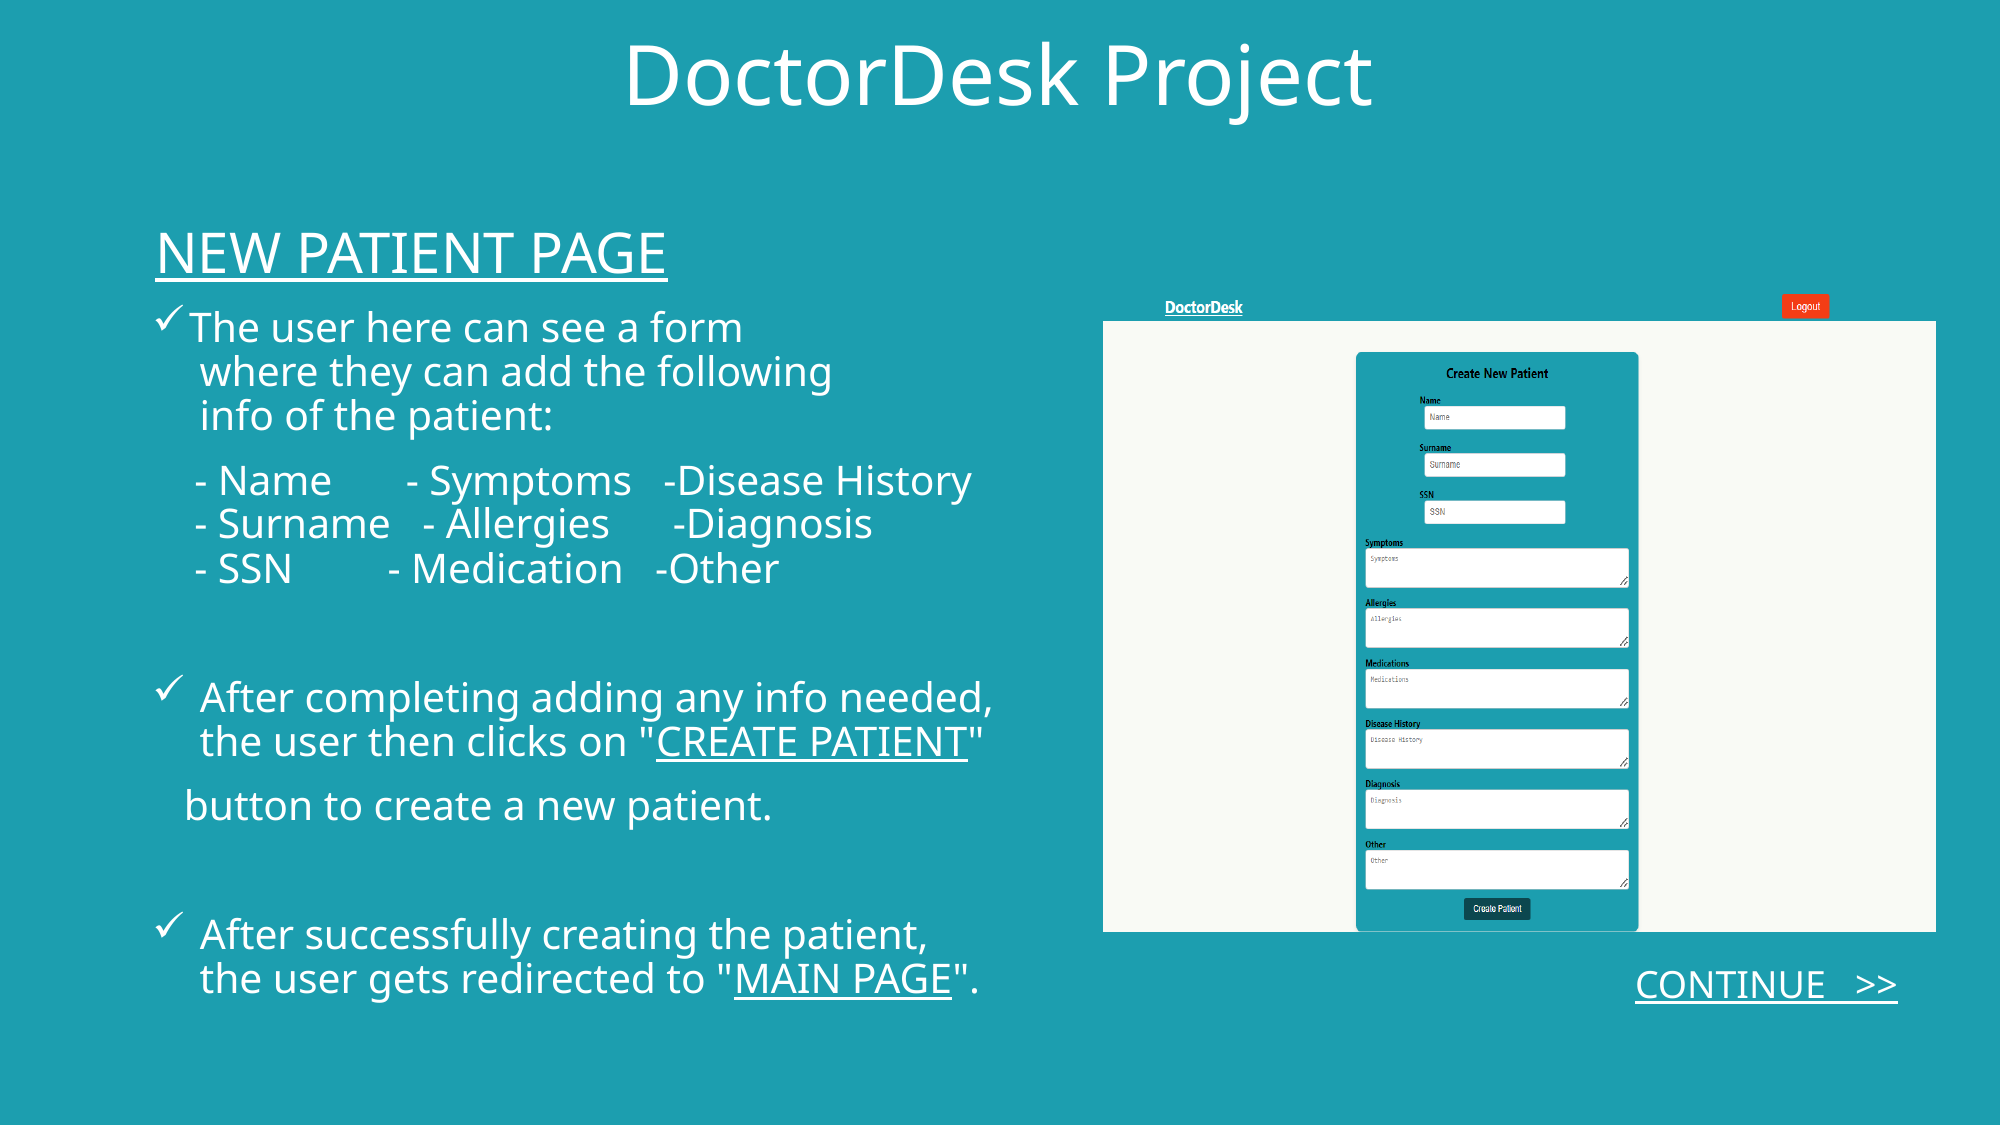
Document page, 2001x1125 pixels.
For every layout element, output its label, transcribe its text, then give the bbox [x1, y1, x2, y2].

text_box CONTINUE >>​ [1619, 953, 1935, 1014]
title DoctorDesk Project [135, 0, 1861, 188]
list The user here can see a form where they can add the following info of the patient: - Name - Symptoms -Disease History - Surname - Allergies -Diagnosis - SSN - Medication -Other After completing adding any info needed, the user then clicks on "CREATE PATIENT" button to create a new patient. After successfully creating the patient, the user gets redirected to "MAIN PAGE". [137, 299, 1863, 1014]
text_box NEW PATIENT PAGE [140, 210, 690, 293]
picture [1103, 293, 1936, 932]
